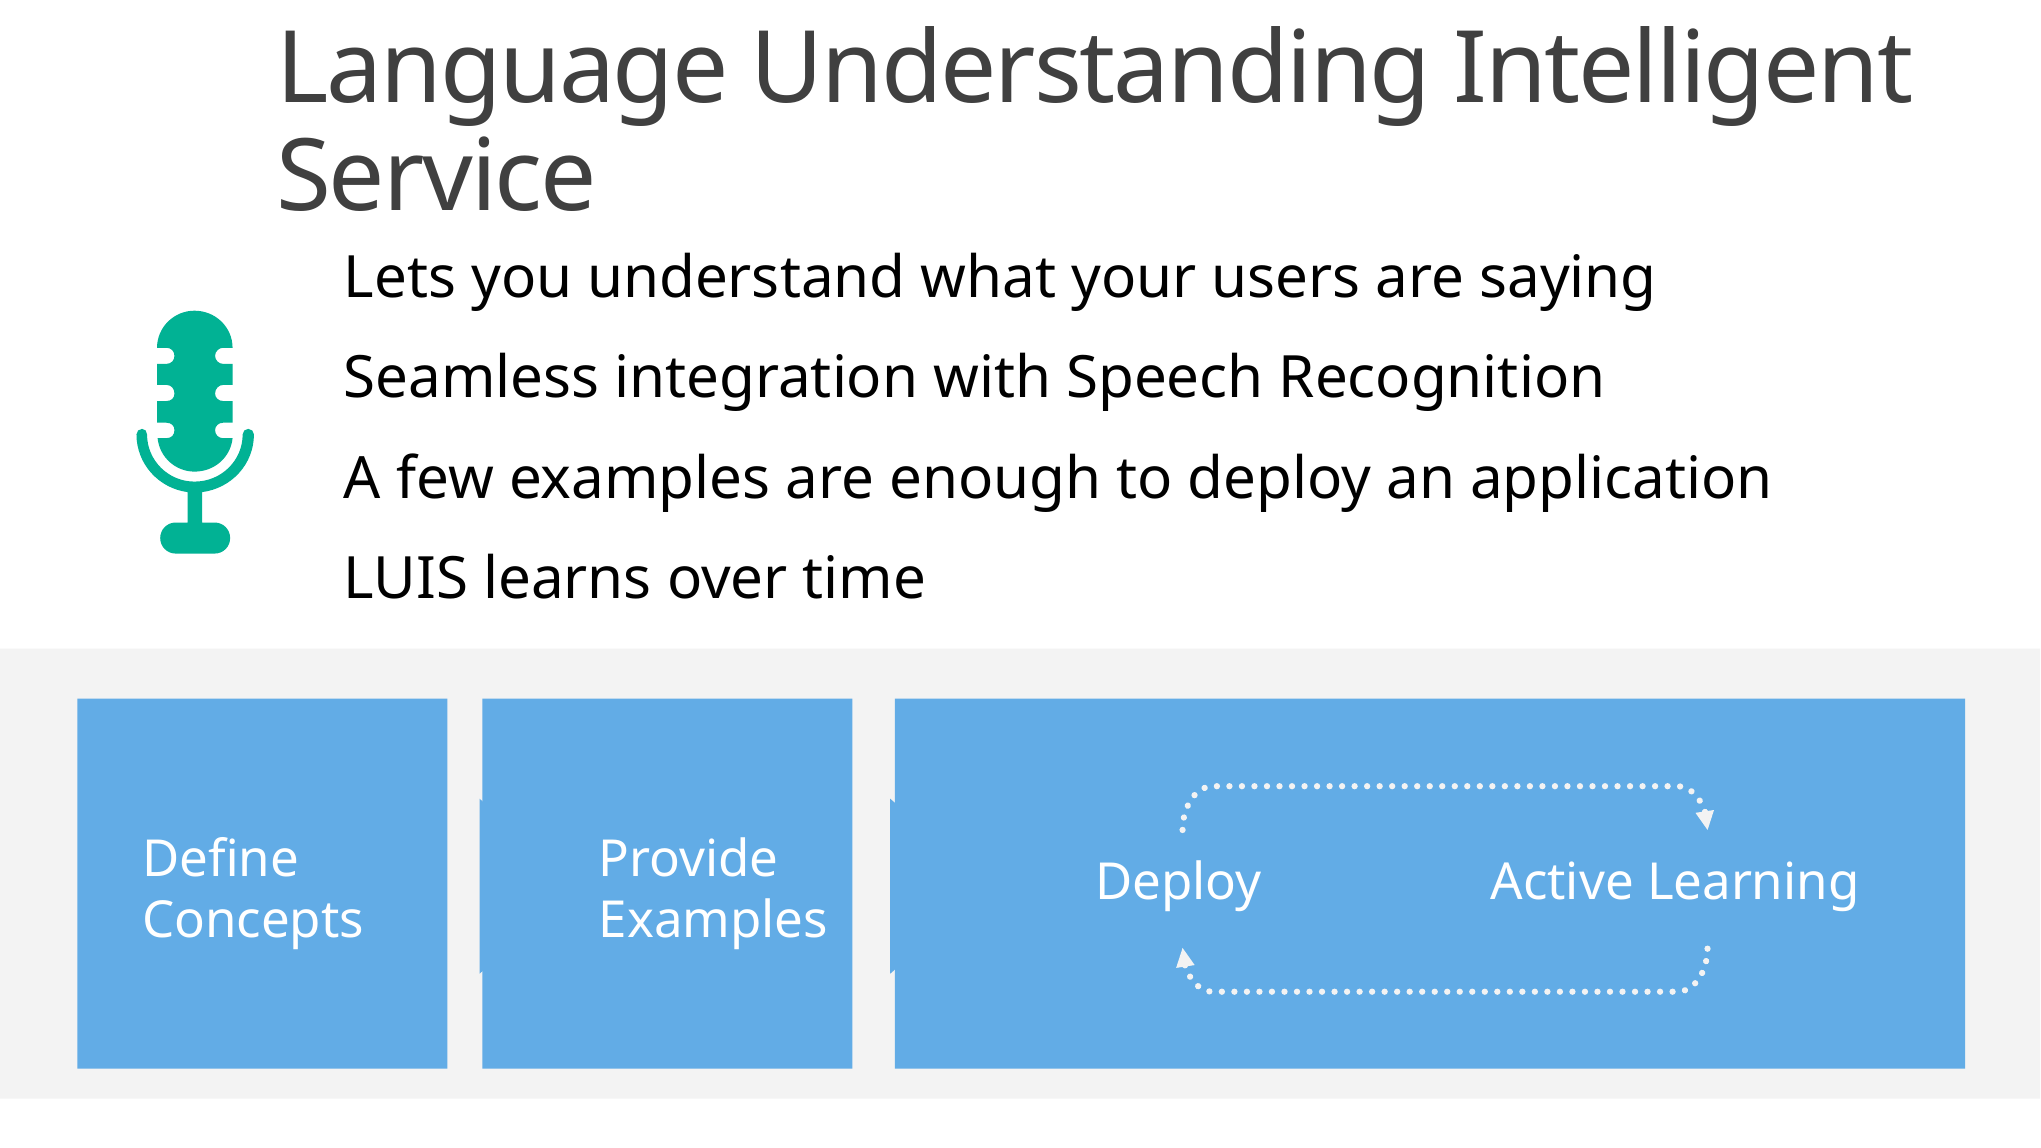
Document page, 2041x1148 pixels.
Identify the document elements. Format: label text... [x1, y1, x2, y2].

list Lets you understand what your users are saying Seamless integration with Speech Recognition A few examples are enough to deploy an application LUIS learns over time [320, 232, 1966, 631]
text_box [136, 310, 254, 554]
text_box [479, 698, 853, 1069]
text_box Language Understanding Intelligent Service [252, 48, 2041, 199]
text_box [0, 648, 2041, 1099]
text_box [889, 698, 1966, 1069]
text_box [77, 698, 448, 1069]
